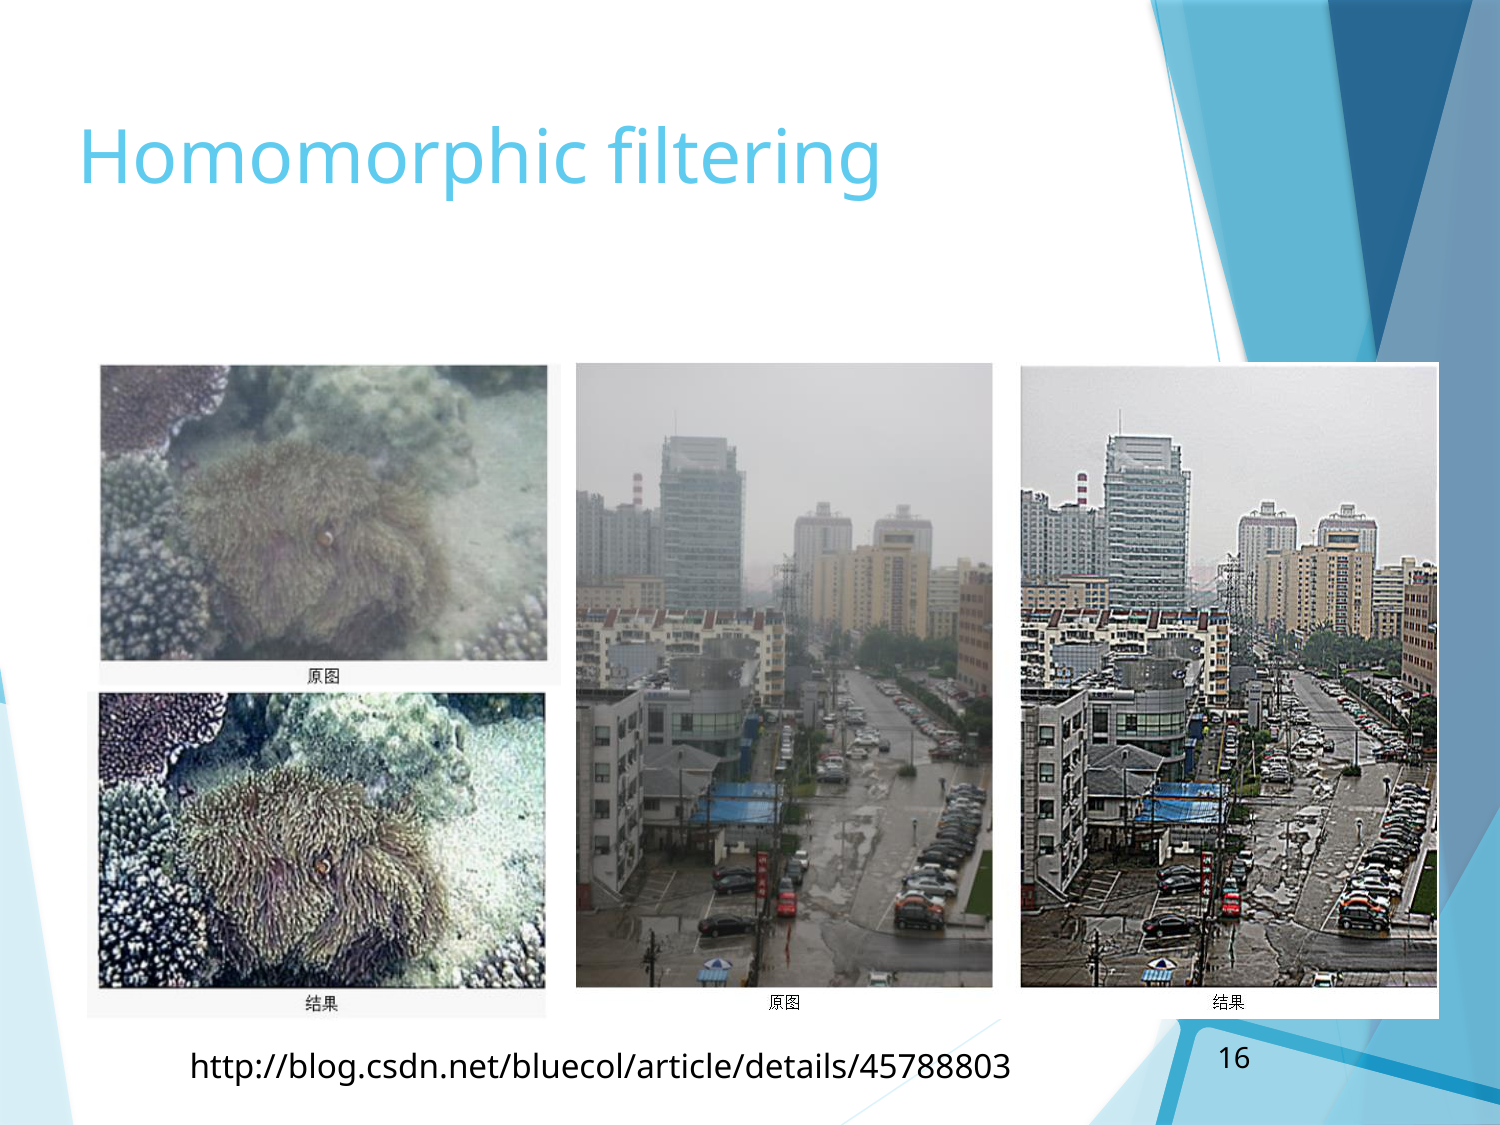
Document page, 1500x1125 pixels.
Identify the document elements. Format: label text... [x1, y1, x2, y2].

picture [86, 351, 562, 1025]
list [574, 361, 1439, 1020]
title Homomorphic filtering [62, 82, 1463, 225]
text_box http://blog.csdn.net/bluecol/article/details/45788803 [174, 1037, 1228, 1093]
slide_number 16 [1202, 1024, 1463, 1094]
